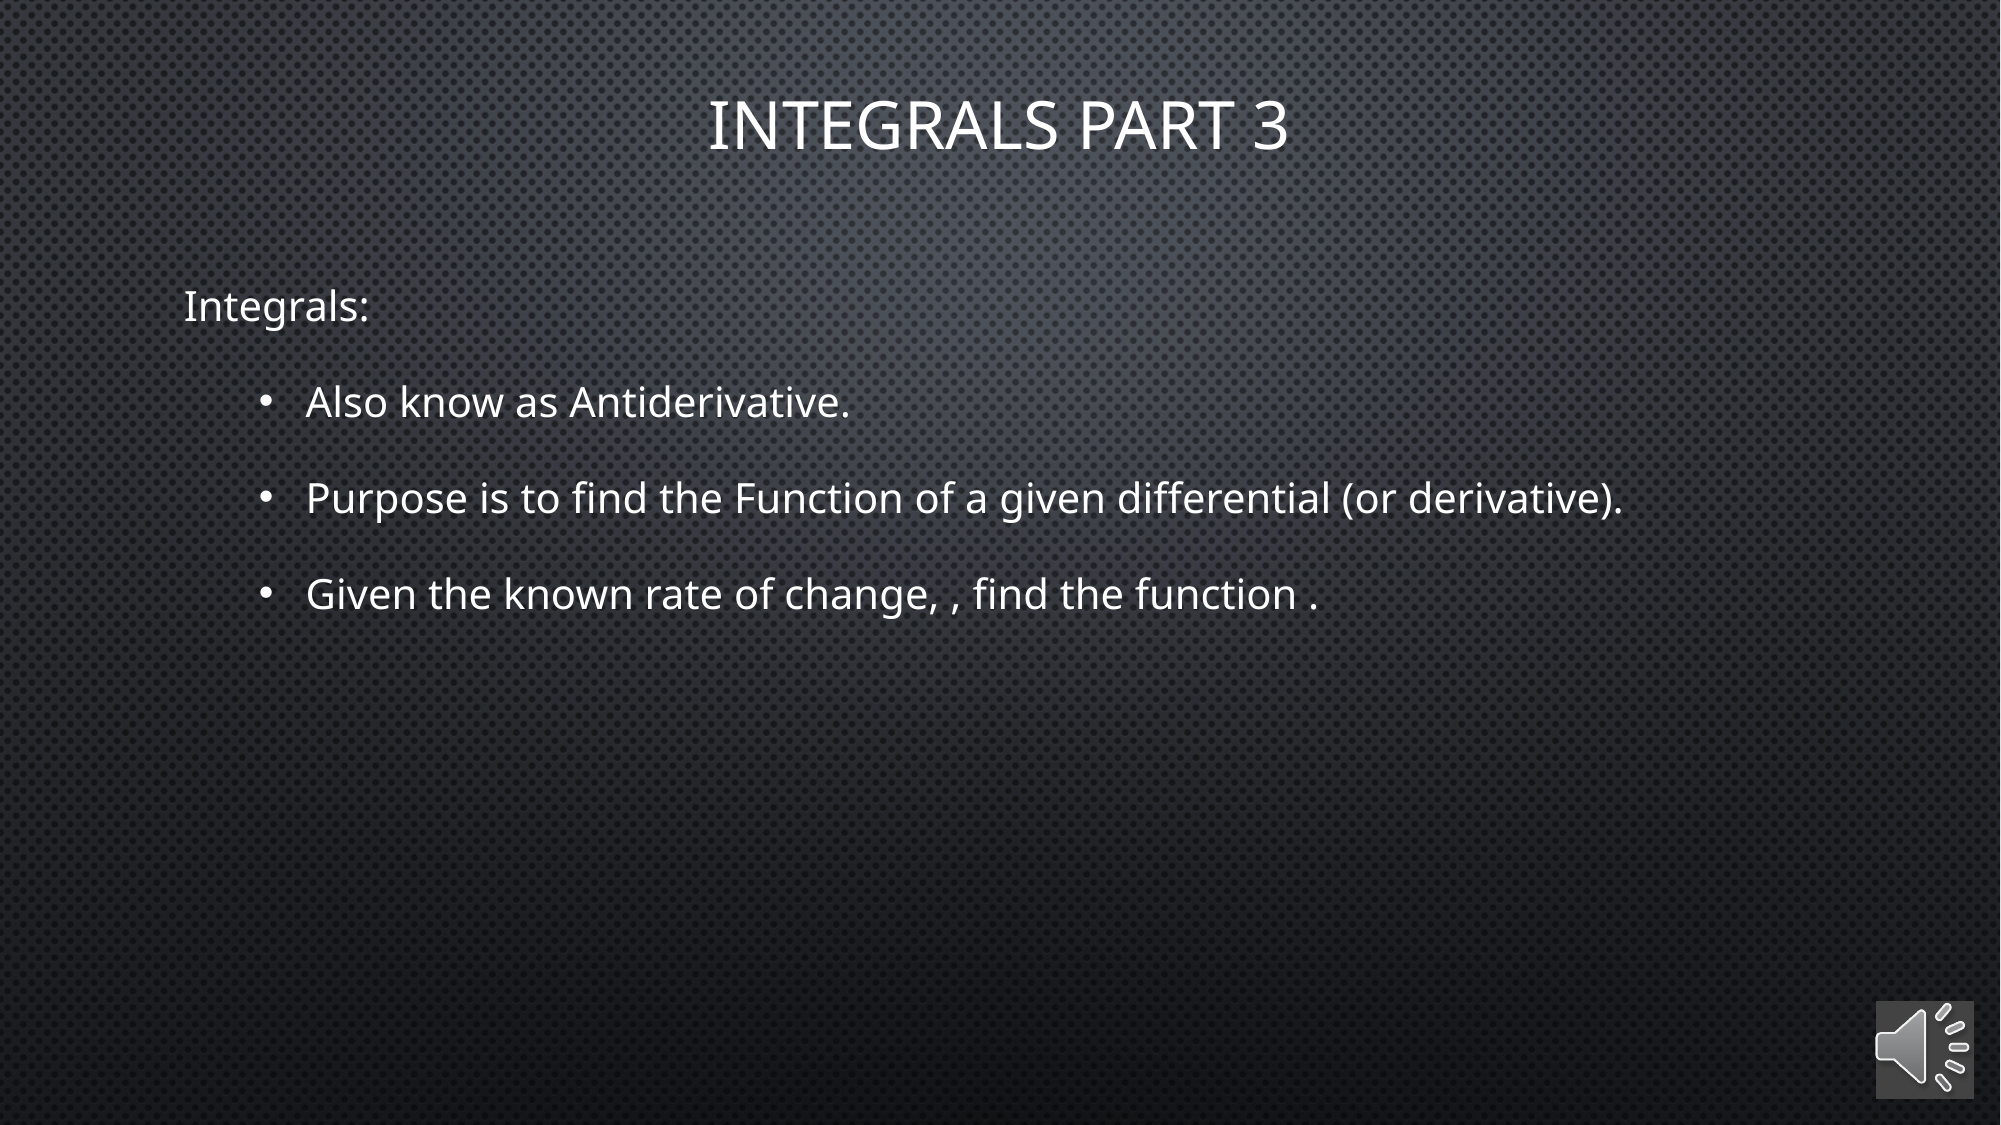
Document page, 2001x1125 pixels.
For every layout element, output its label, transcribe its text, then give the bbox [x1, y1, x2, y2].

picture [1874, 999, 1976, 1101]
title Integrals Part 3 [82, 22, 1918, 223]
